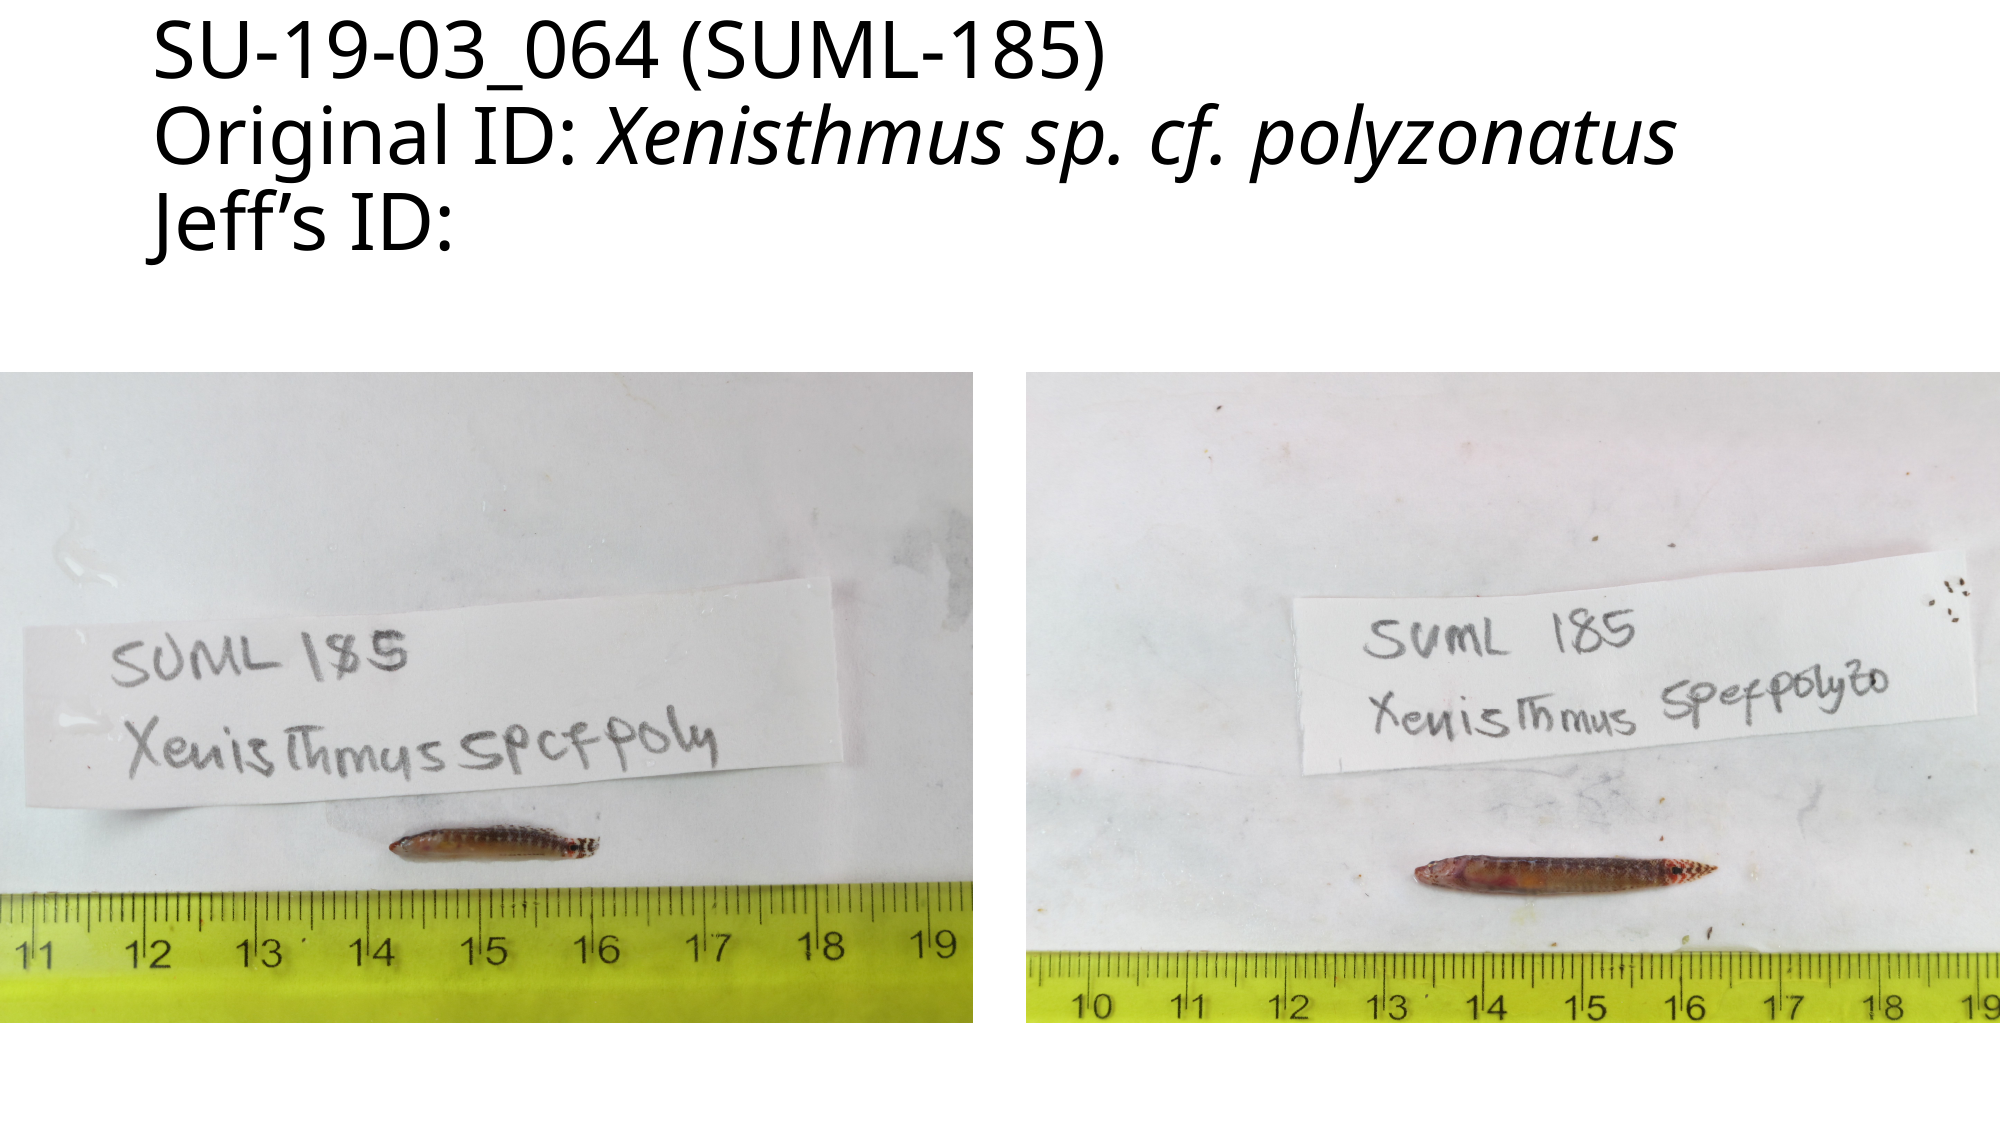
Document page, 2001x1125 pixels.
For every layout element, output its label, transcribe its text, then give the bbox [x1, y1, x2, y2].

picture [1026, 372, 2000, 1023]
title SU-19-03_064 (SUML-185) Original ID: Xenisthmus sp. cf. polyzonatus Jeff’s ID: [137, 0, 1863, 278]
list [0, 372, 974, 1023]
